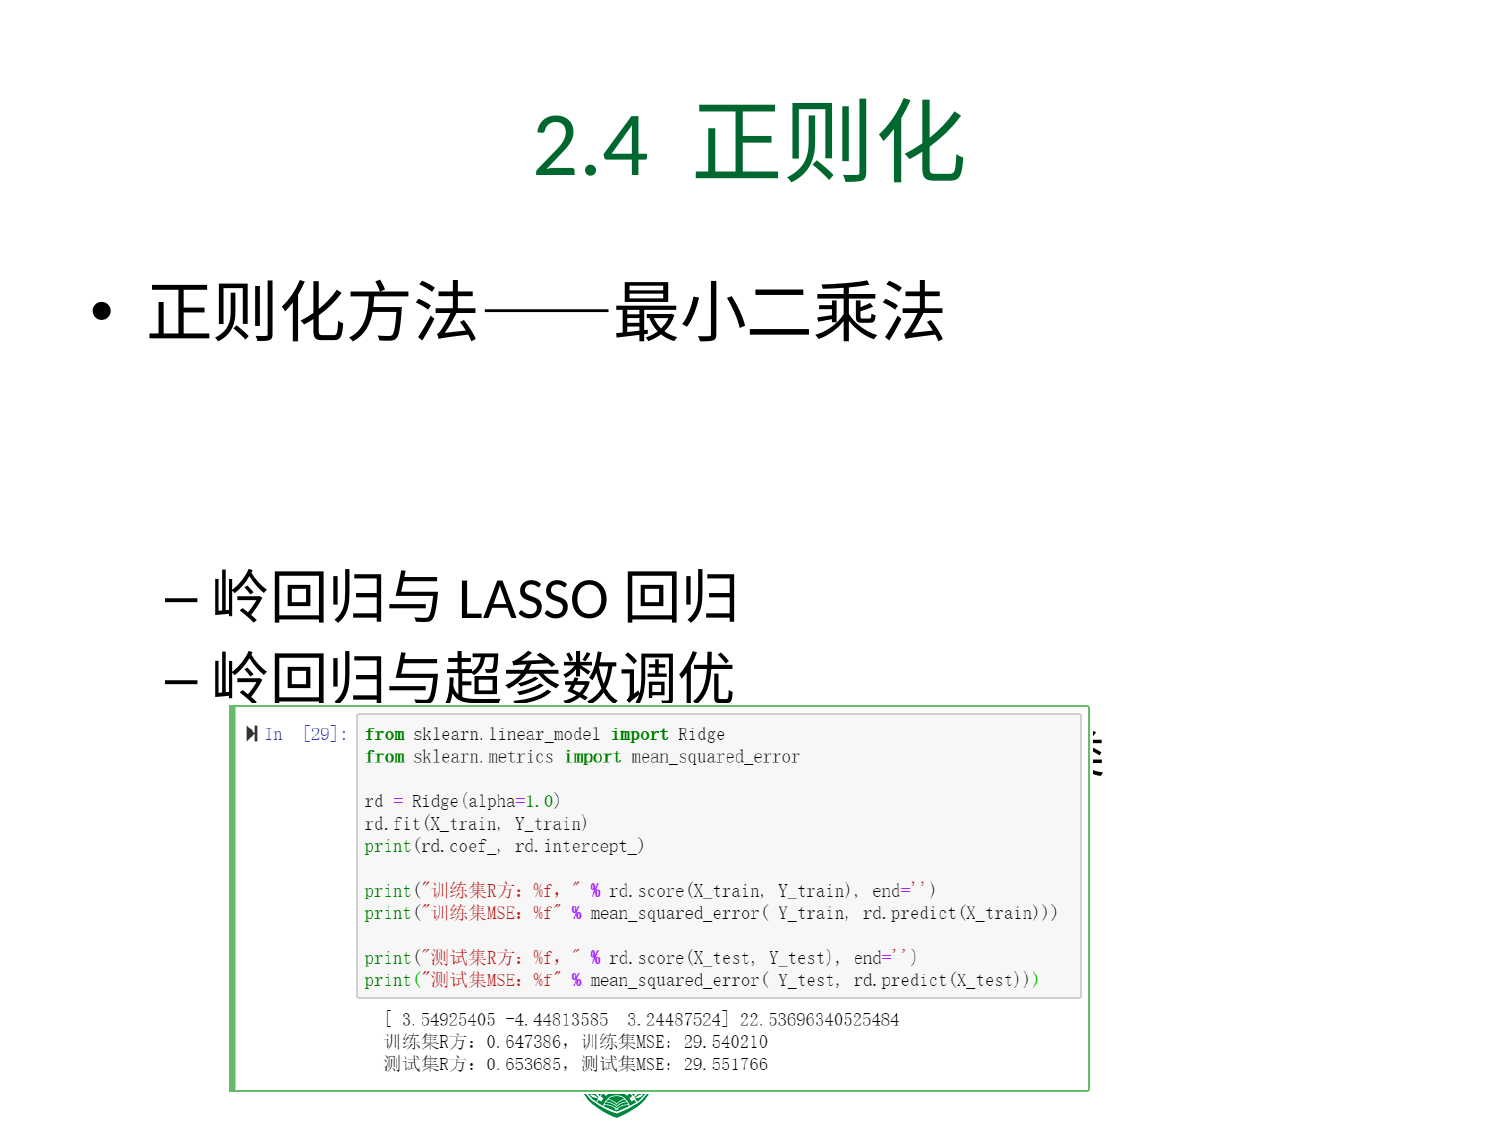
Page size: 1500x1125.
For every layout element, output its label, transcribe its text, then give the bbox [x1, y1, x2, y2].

list 正则化方法——最小二乘法 岭回归与LASSO回归 岭回归与超参数调优 sklearn.linear_model模块中的Ridge类 [75, 262, 1425, 1005]
picture [227, 703, 1093, 1119]
title 2.4 正则化 [75, 45, 1425, 233]
